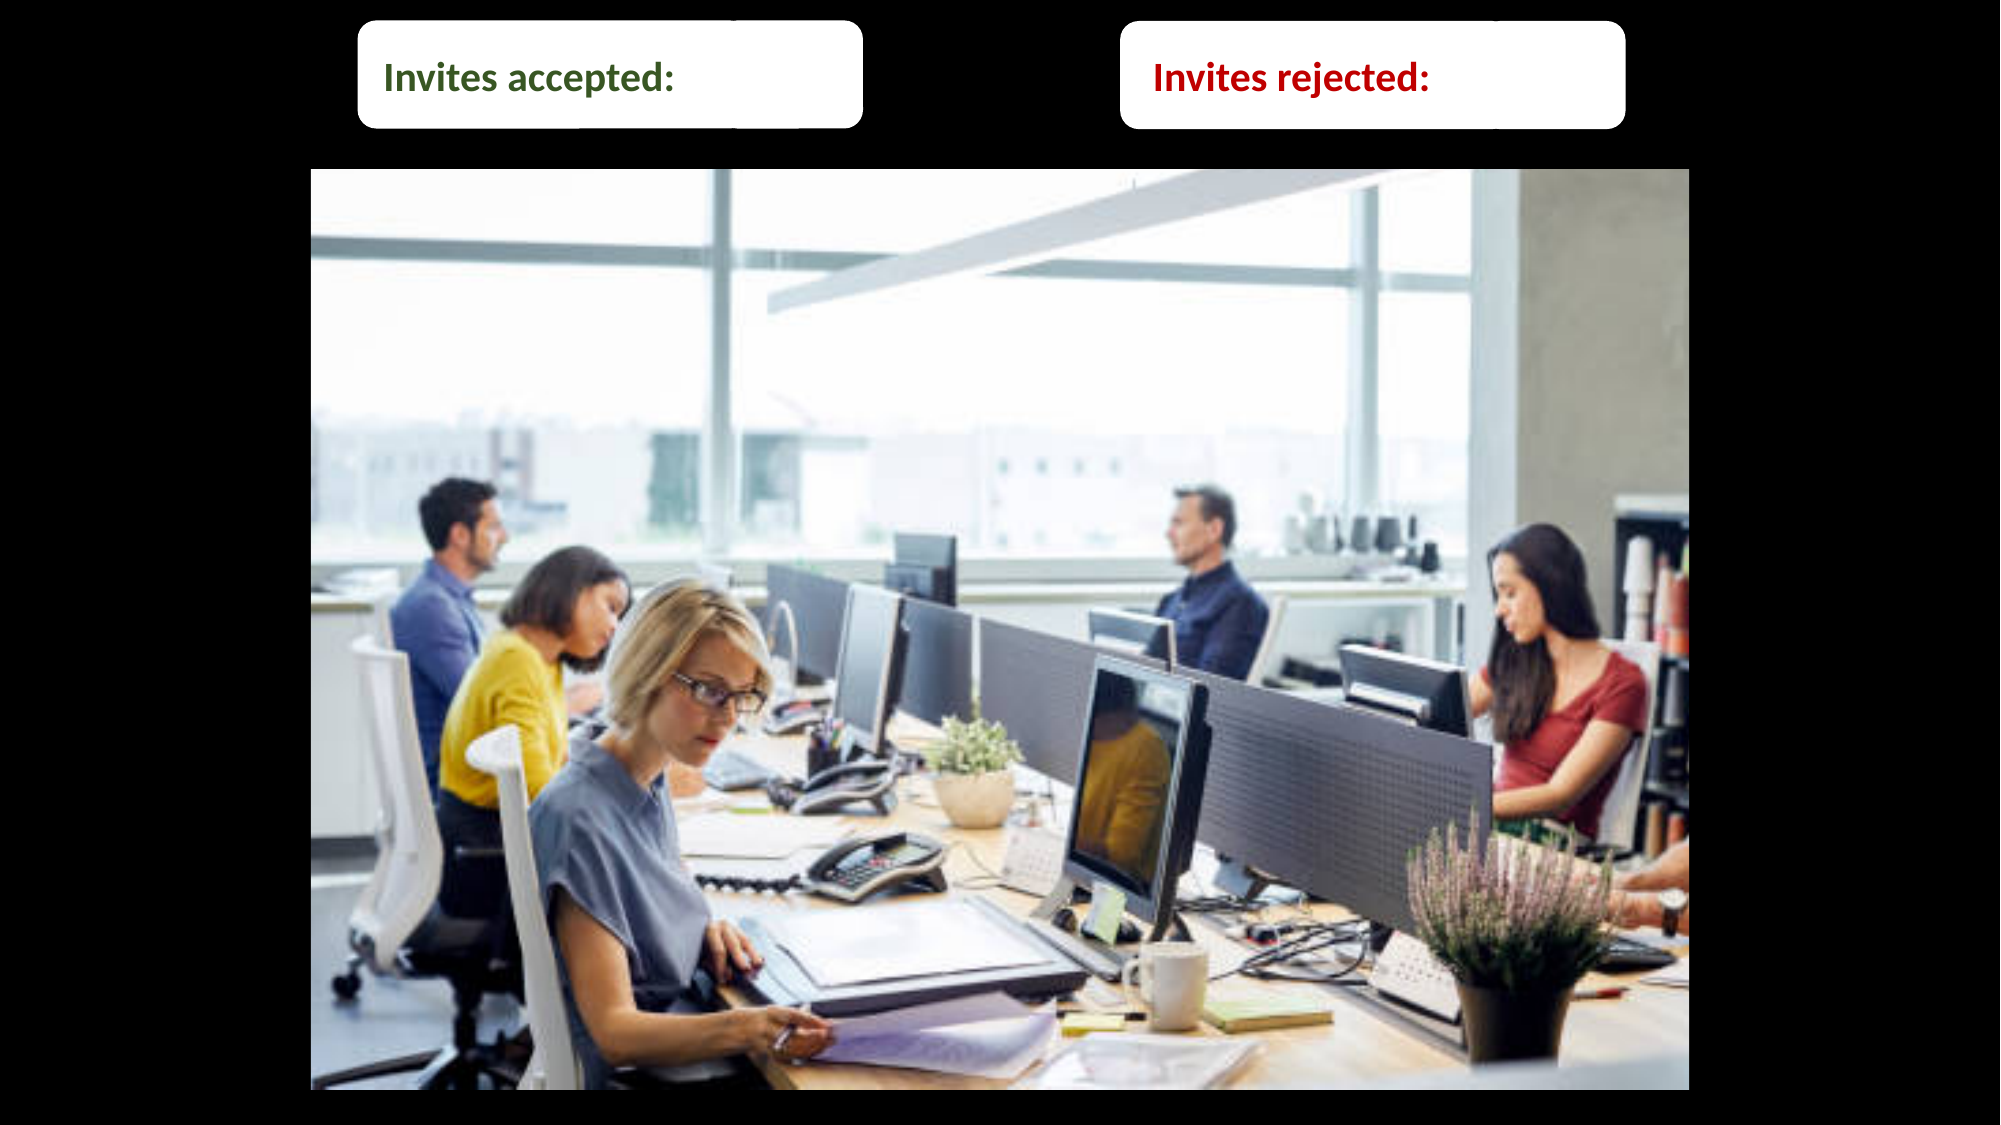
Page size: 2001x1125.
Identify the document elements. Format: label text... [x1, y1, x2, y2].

text_box [718, 20, 864, 129]
text_box [1481, 20, 1626, 130]
picture [310, 169, 1690, 1090]
text_box Invites accepted: [357, 20, 733, 129]
text_box Invites rejected: [1120, 20, 1494, 130]
